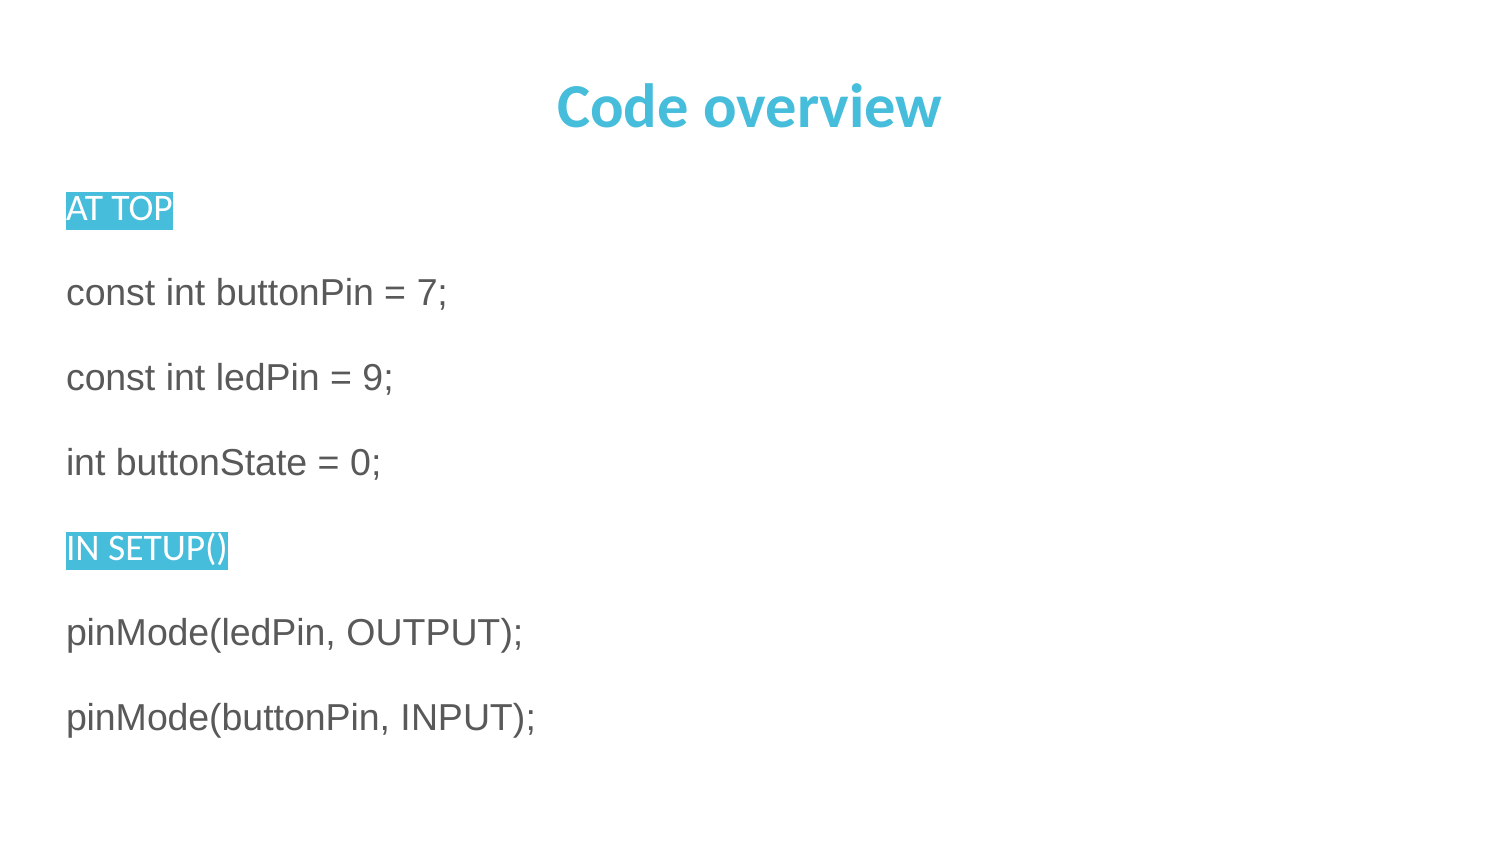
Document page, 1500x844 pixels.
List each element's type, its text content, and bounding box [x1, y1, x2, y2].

title Code overview [0, 50, 1500, 144]
list AT TOP const int buttonPin = 7; const int ledPin = 9; int buttonState = 0; IN SETUP() pinMode(ledPin, OUTPUT); pinMode(buttonPin, INPUT); [51, 160, 1449, 722]
